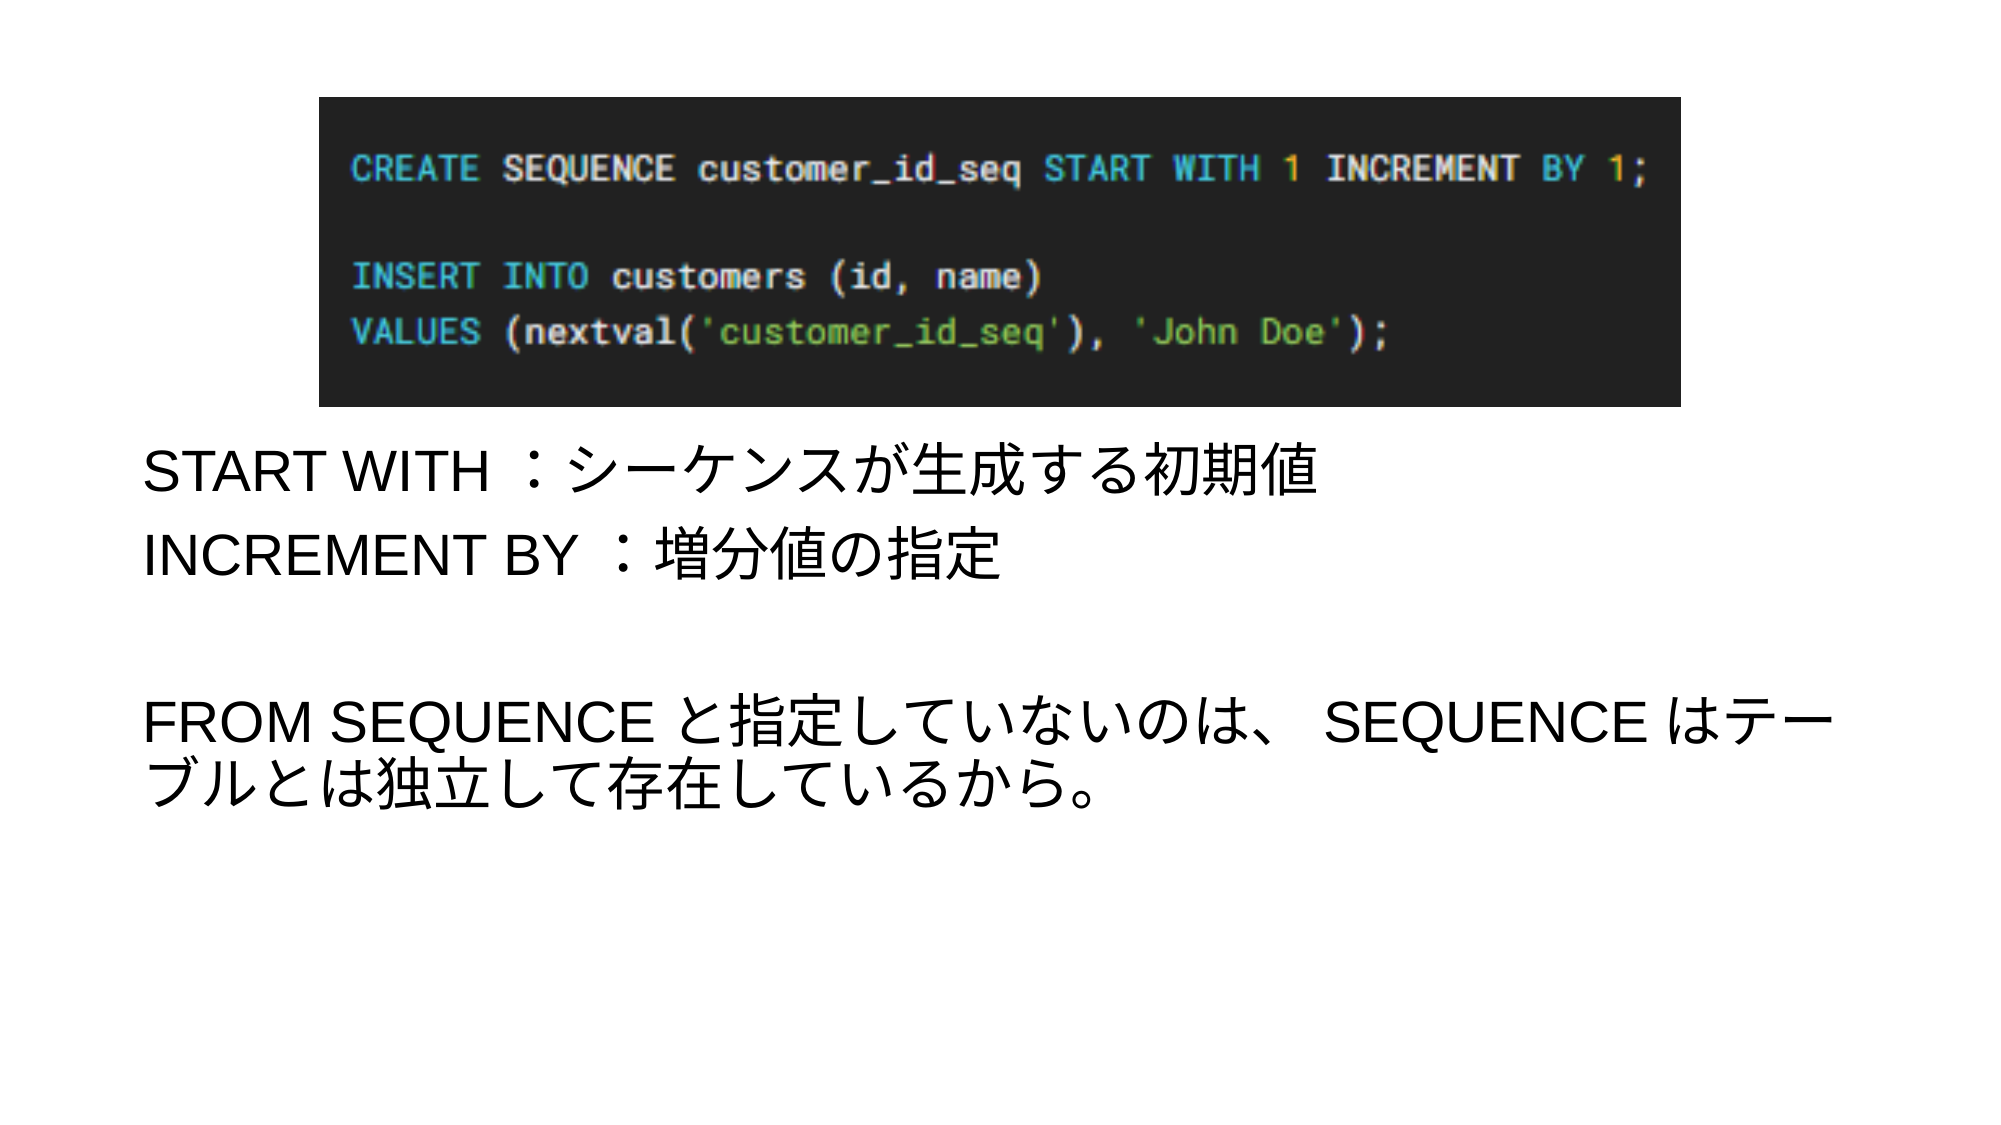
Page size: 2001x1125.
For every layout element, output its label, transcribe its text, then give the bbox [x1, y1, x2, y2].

picture [318, 97, 1682, 407]
list START WITH：シーケンスが生成する初期値 INCREMENT BY：増分値の指定 FROM SEQUENCEと指定していないのは、SEQUENCEはテーブルとは独立して存在しているから。 [127, 433, 1863, 1014]
